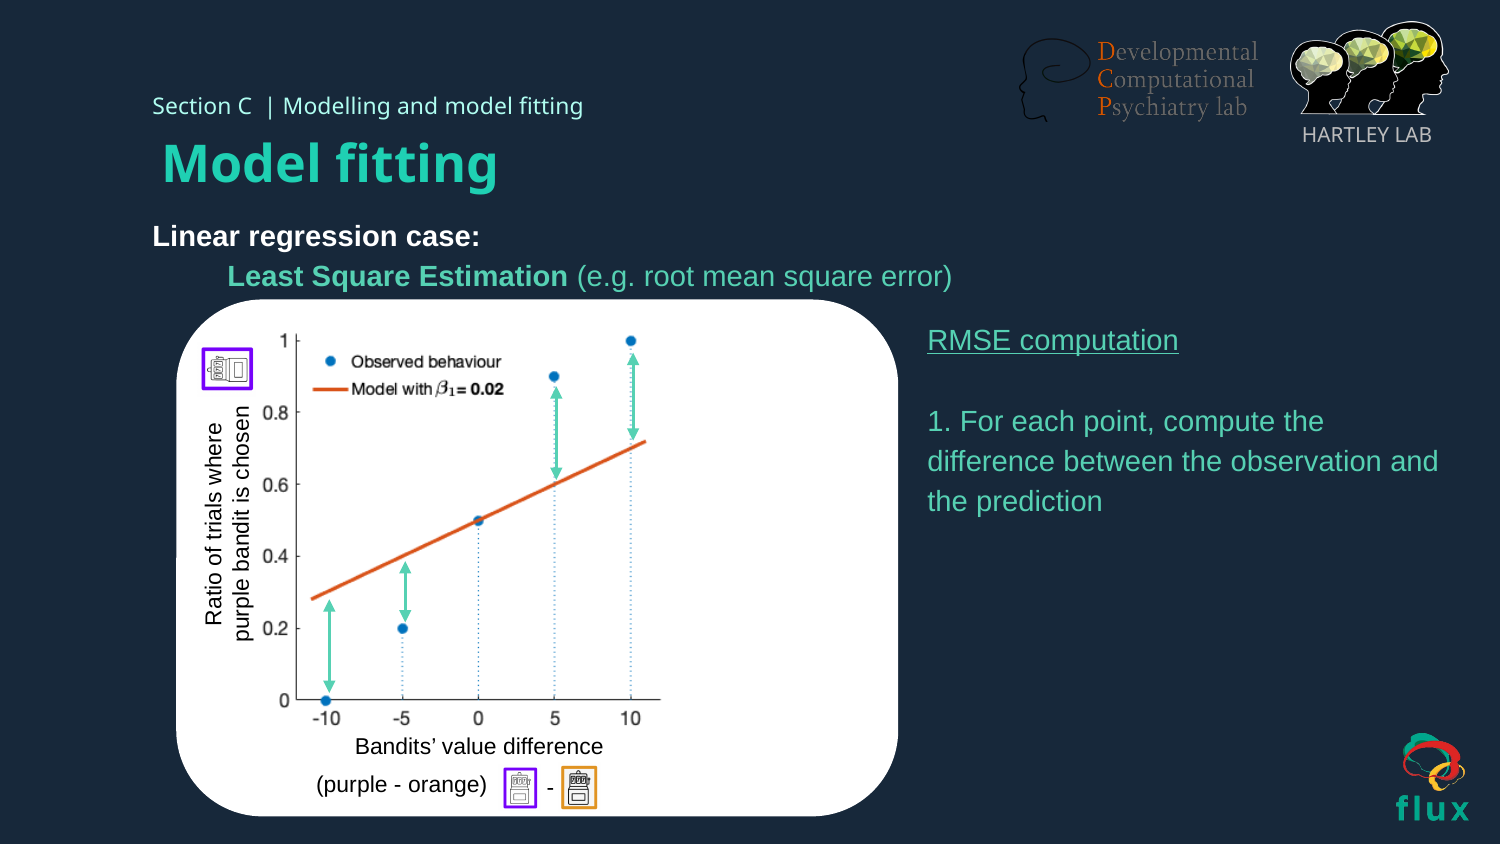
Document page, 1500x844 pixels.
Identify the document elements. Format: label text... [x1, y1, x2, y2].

picture [558, 762, 601, 813]
picture [261, 325, 677, 731]
picture [498, 763, 542, 811]
text_box Linear regression case: Least Square Estimation (e.g. root mean square error) [137, 197, 1008, 307]
picture [198, 339, 256, 399]
text_box Bandits’ value difference (purple - orange) [301, 739, 658, 844]
picture [1390, 728, 1471, 823]
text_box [1244, 20, 1490, 156]
text_box Section C | Modelling and model fitting [137, 78, 1118, 134]
text_box - [531, 758, 585, 814]
text_box [176, 299, 889, 817]
text_box Ratio of trials where purple bandit is chosen [183, 378, 256, 671]
text_box Model fitting [146, 115, 786, 229]
text_box RMSE computation 1. For each point, compute the difference between the observation and the prediction [889, 301, 1462, 793]
picture [1014, 38, 1244, 124]
